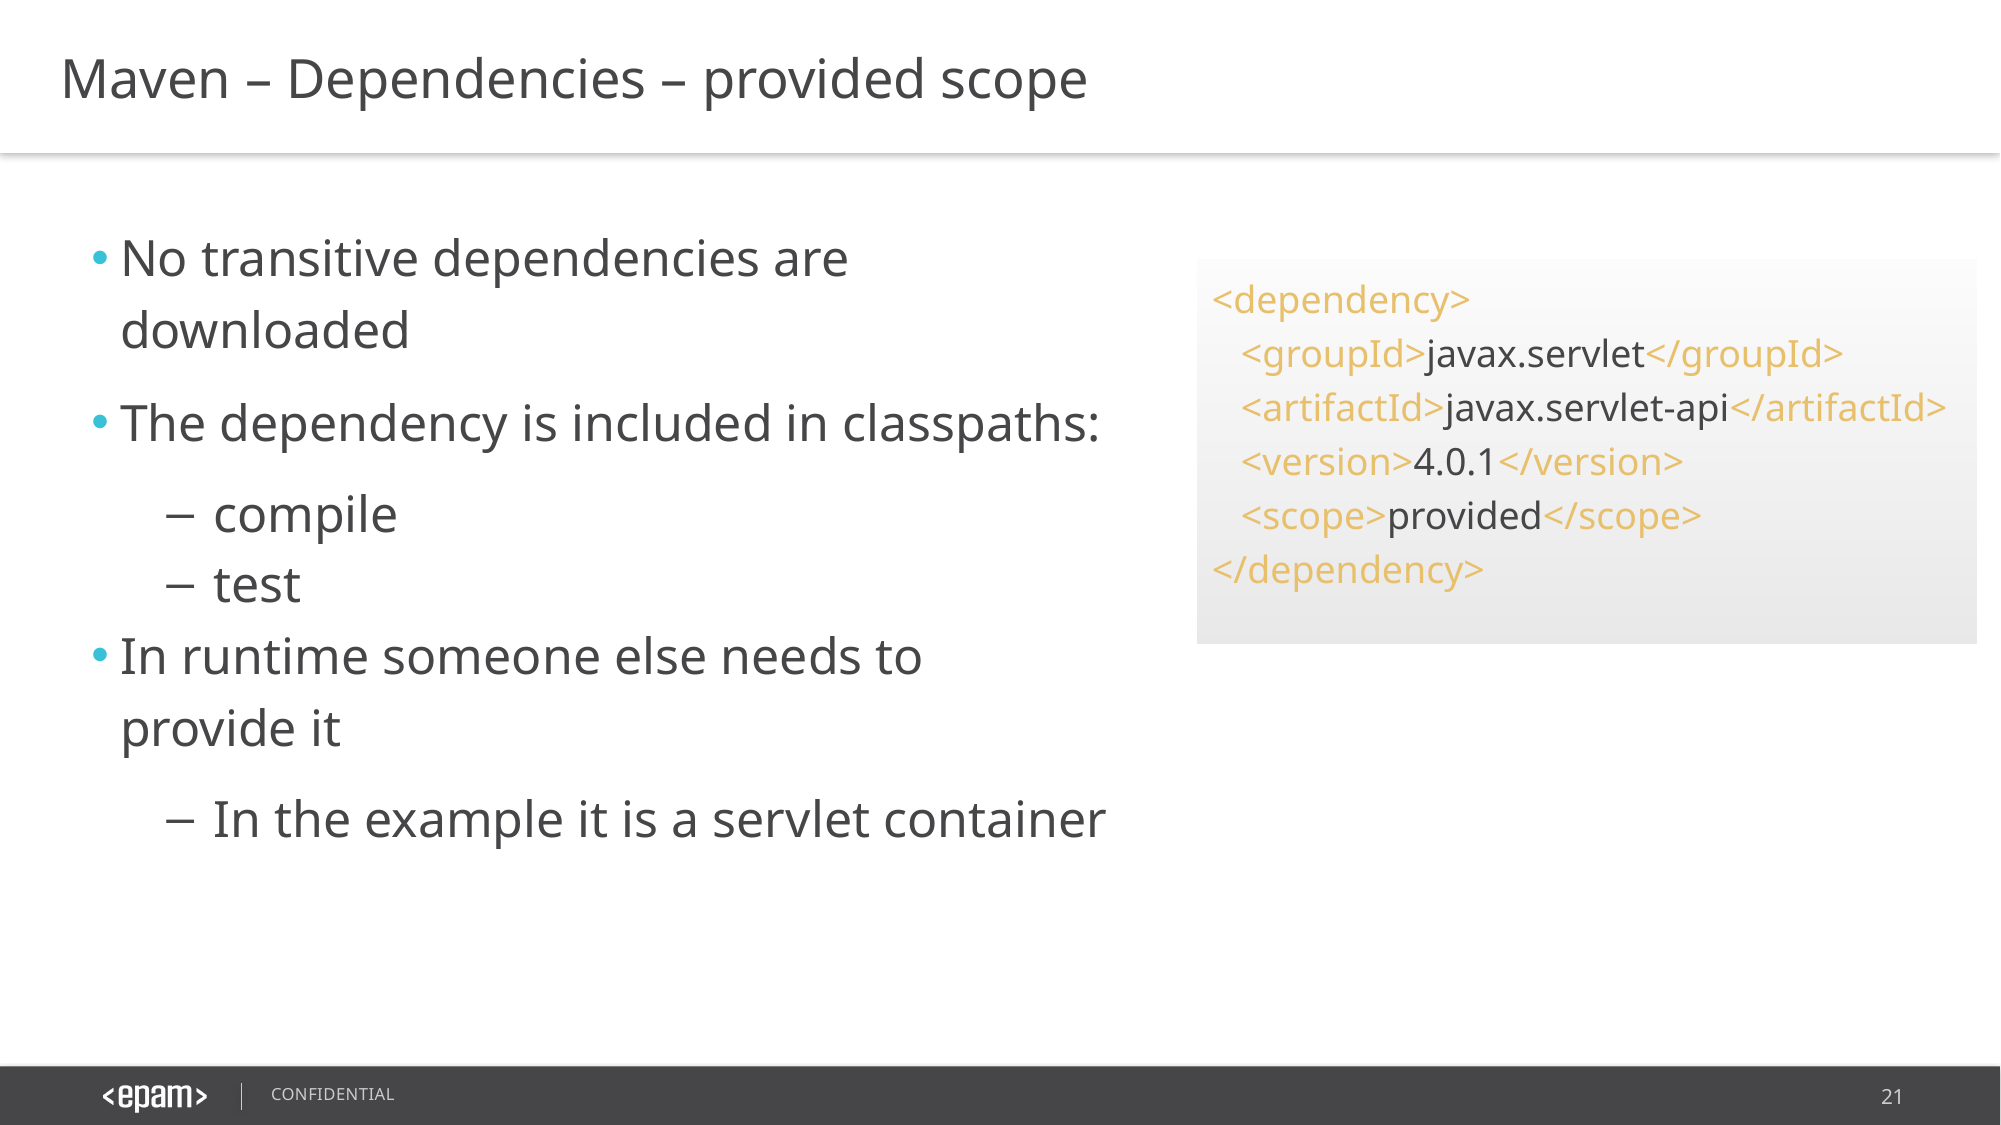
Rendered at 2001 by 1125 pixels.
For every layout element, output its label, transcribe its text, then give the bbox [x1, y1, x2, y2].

list No transitive dependencies are downloaded The dependency is included in classpaths: compile test In runtime someone else needs to provide it In the example it is a servlet container [76, 207, 1128, 1013]
list Maven – Dependencies – provided scope [0, 0, 2000, 153]
text_box <dependency> <groupId>javax.servlet</groupId> <artifactId>javax.servlet-api</artifactId> <version>4.0.1</version> <scope>provided</scope> </dependency> [1197, 259, 1977, 644]
picture [102, 1085, 207, 1113]
